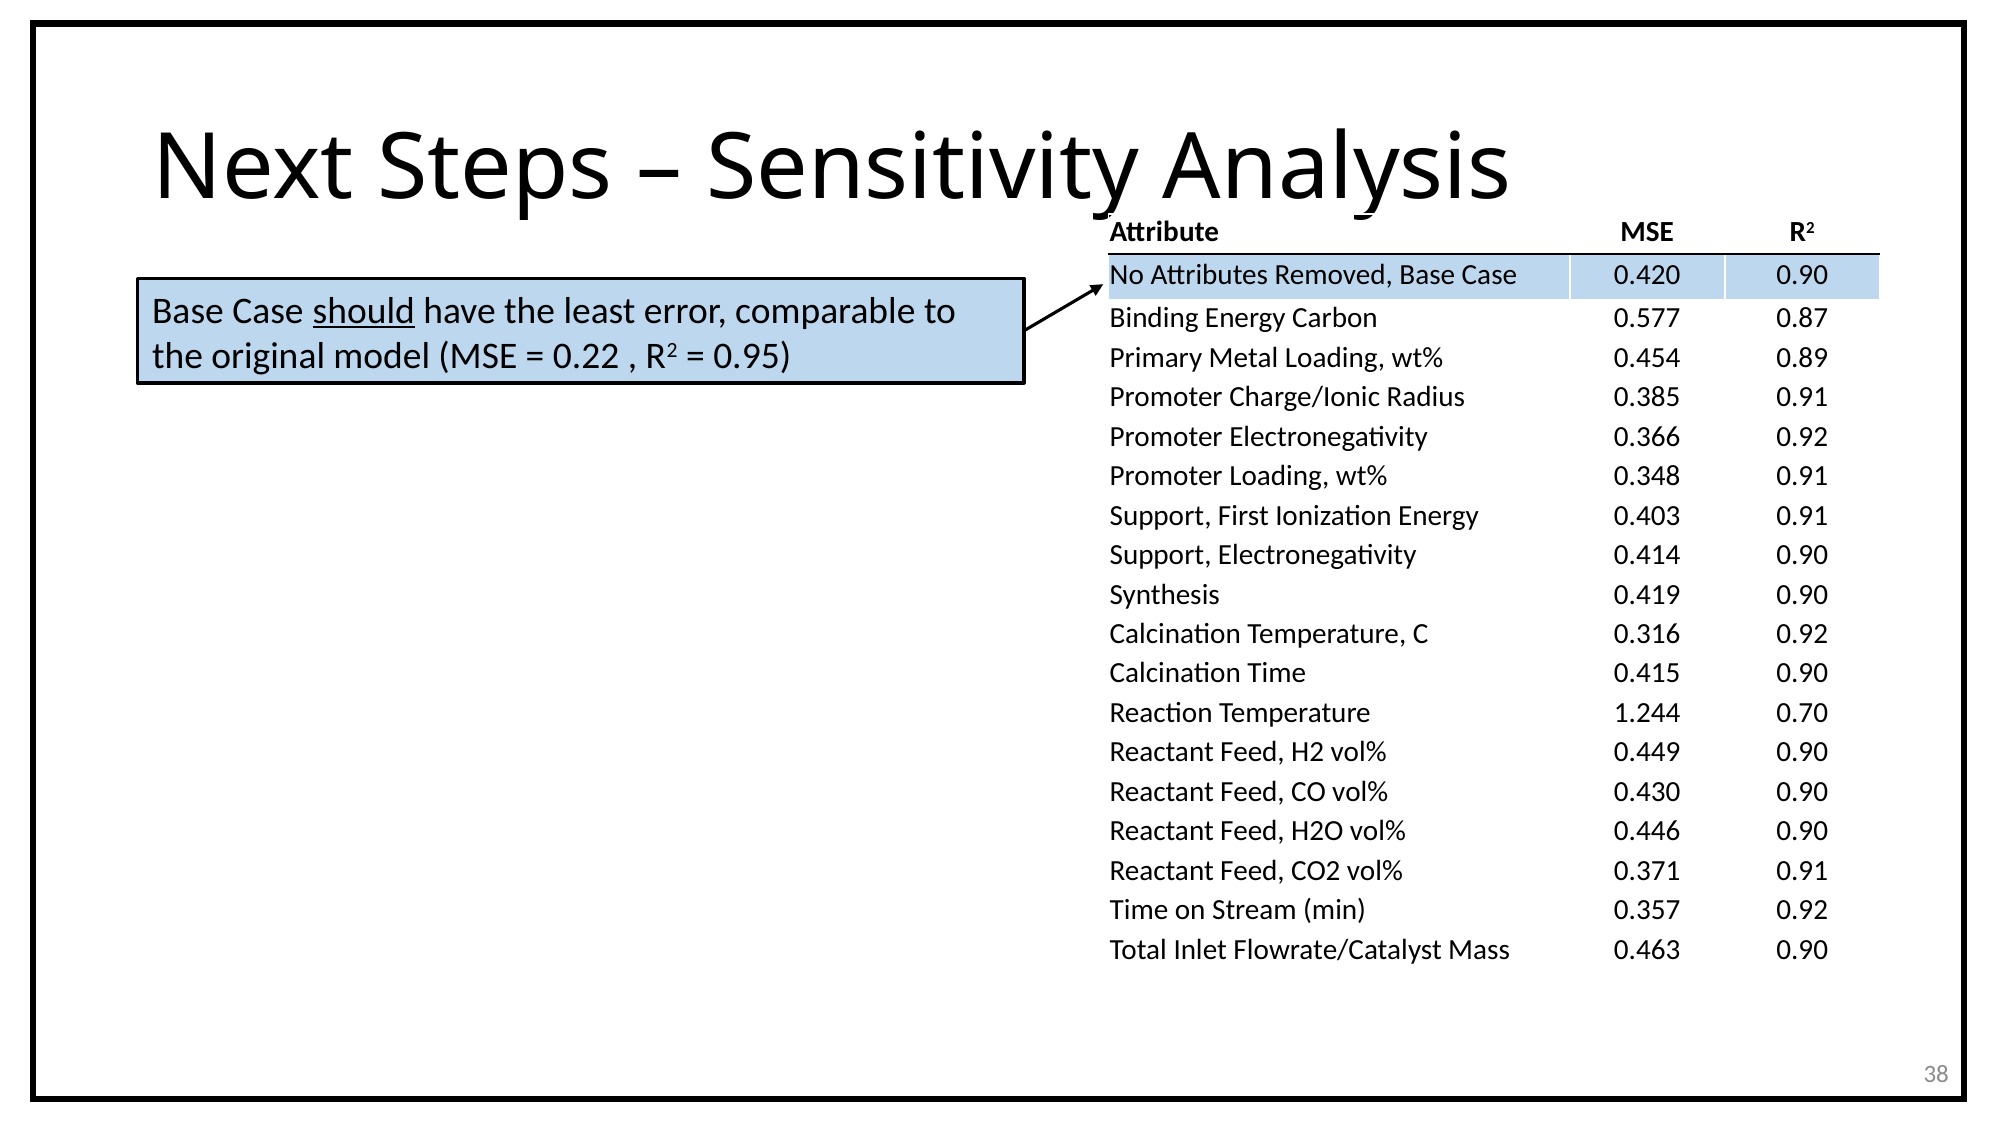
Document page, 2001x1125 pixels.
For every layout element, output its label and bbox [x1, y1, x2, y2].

text_box [1024, 284, 1104, 332]
text_box [32, 22, 1965, 1100]
